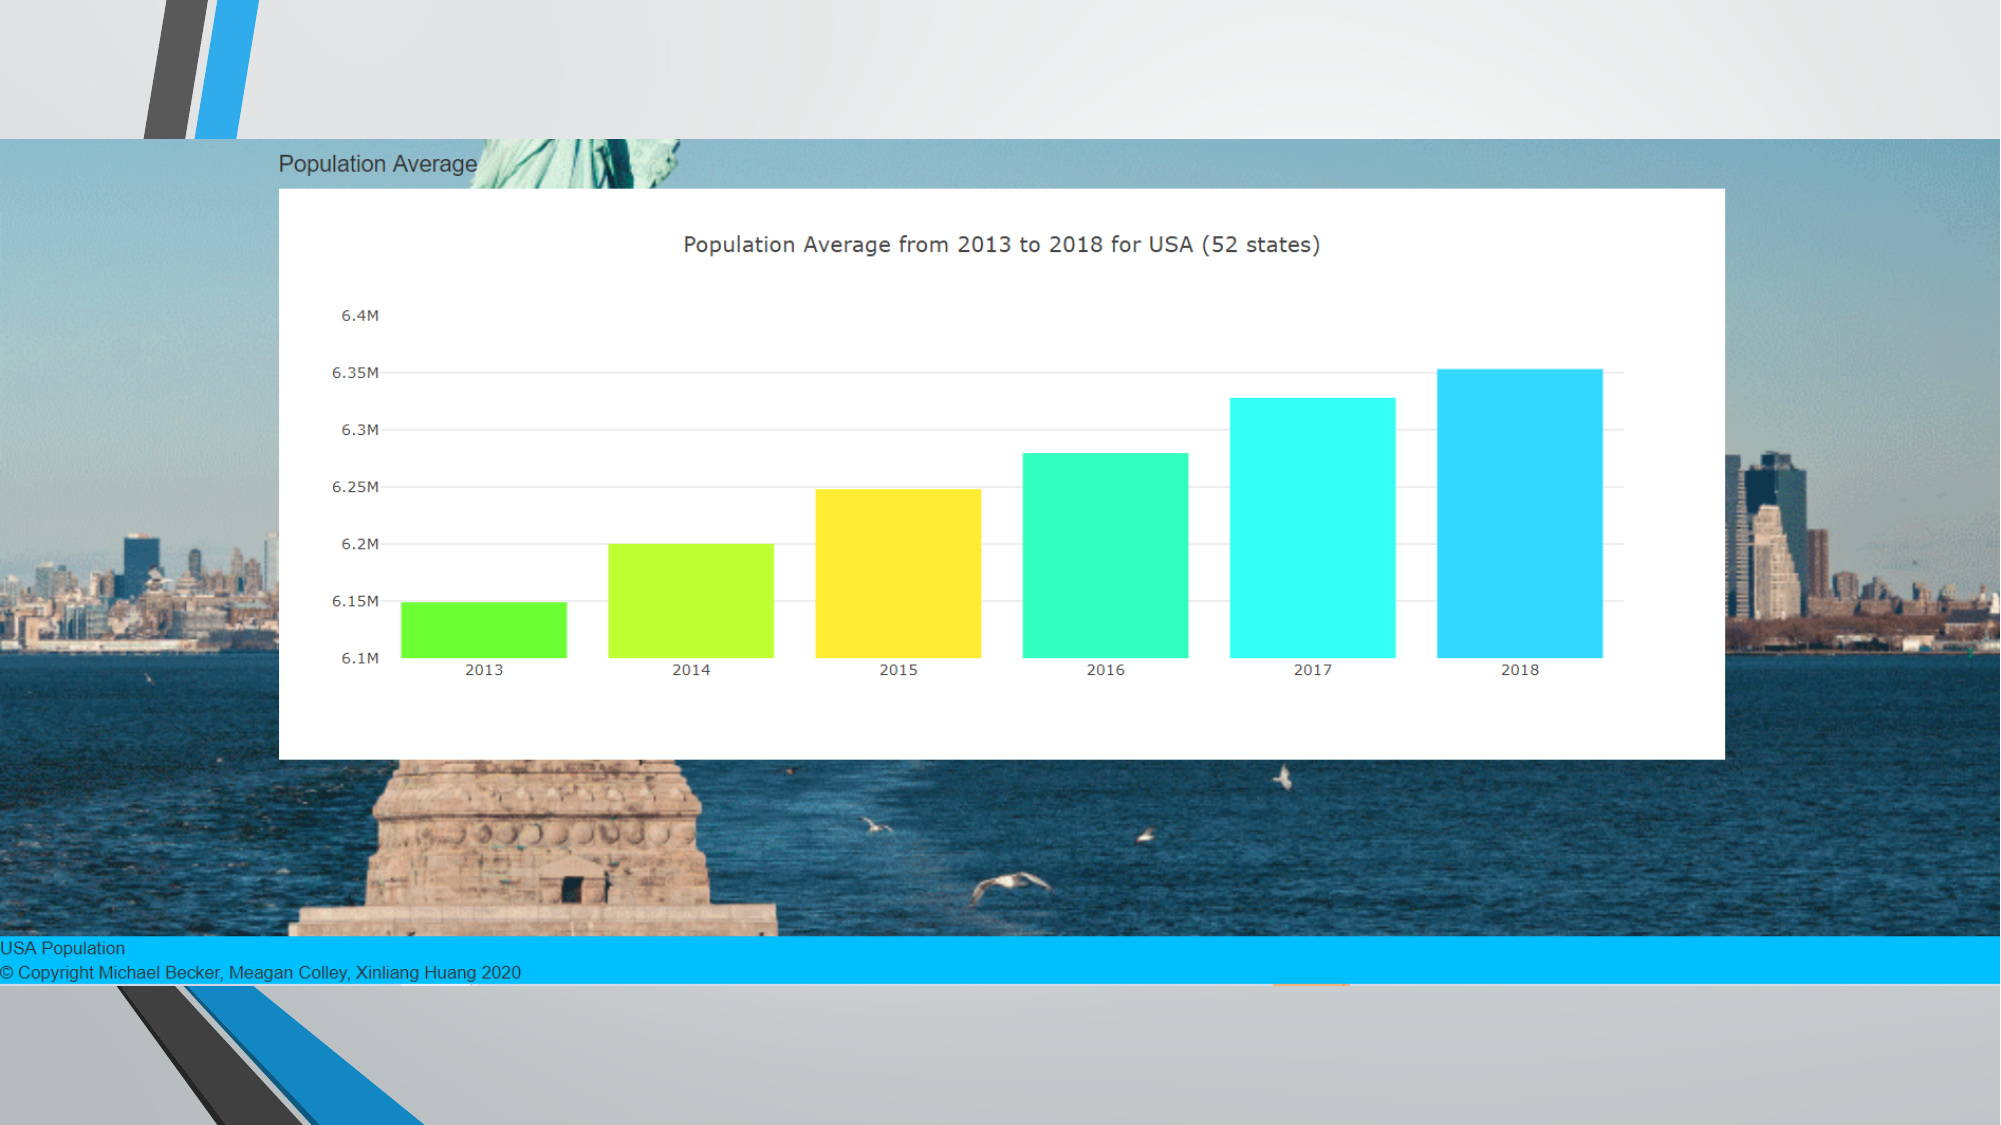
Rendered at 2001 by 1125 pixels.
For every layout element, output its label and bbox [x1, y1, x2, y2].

picture [61, 946, 66, 956]
picture [196, 967, 200, 977]
picture [319, 967, 327, 977]
picture [454, 970, 460, 977]
picture [434, 967, 439, 978]
picture [0, 138, 2000, 936]
picture [230, 967, 235, 977]
